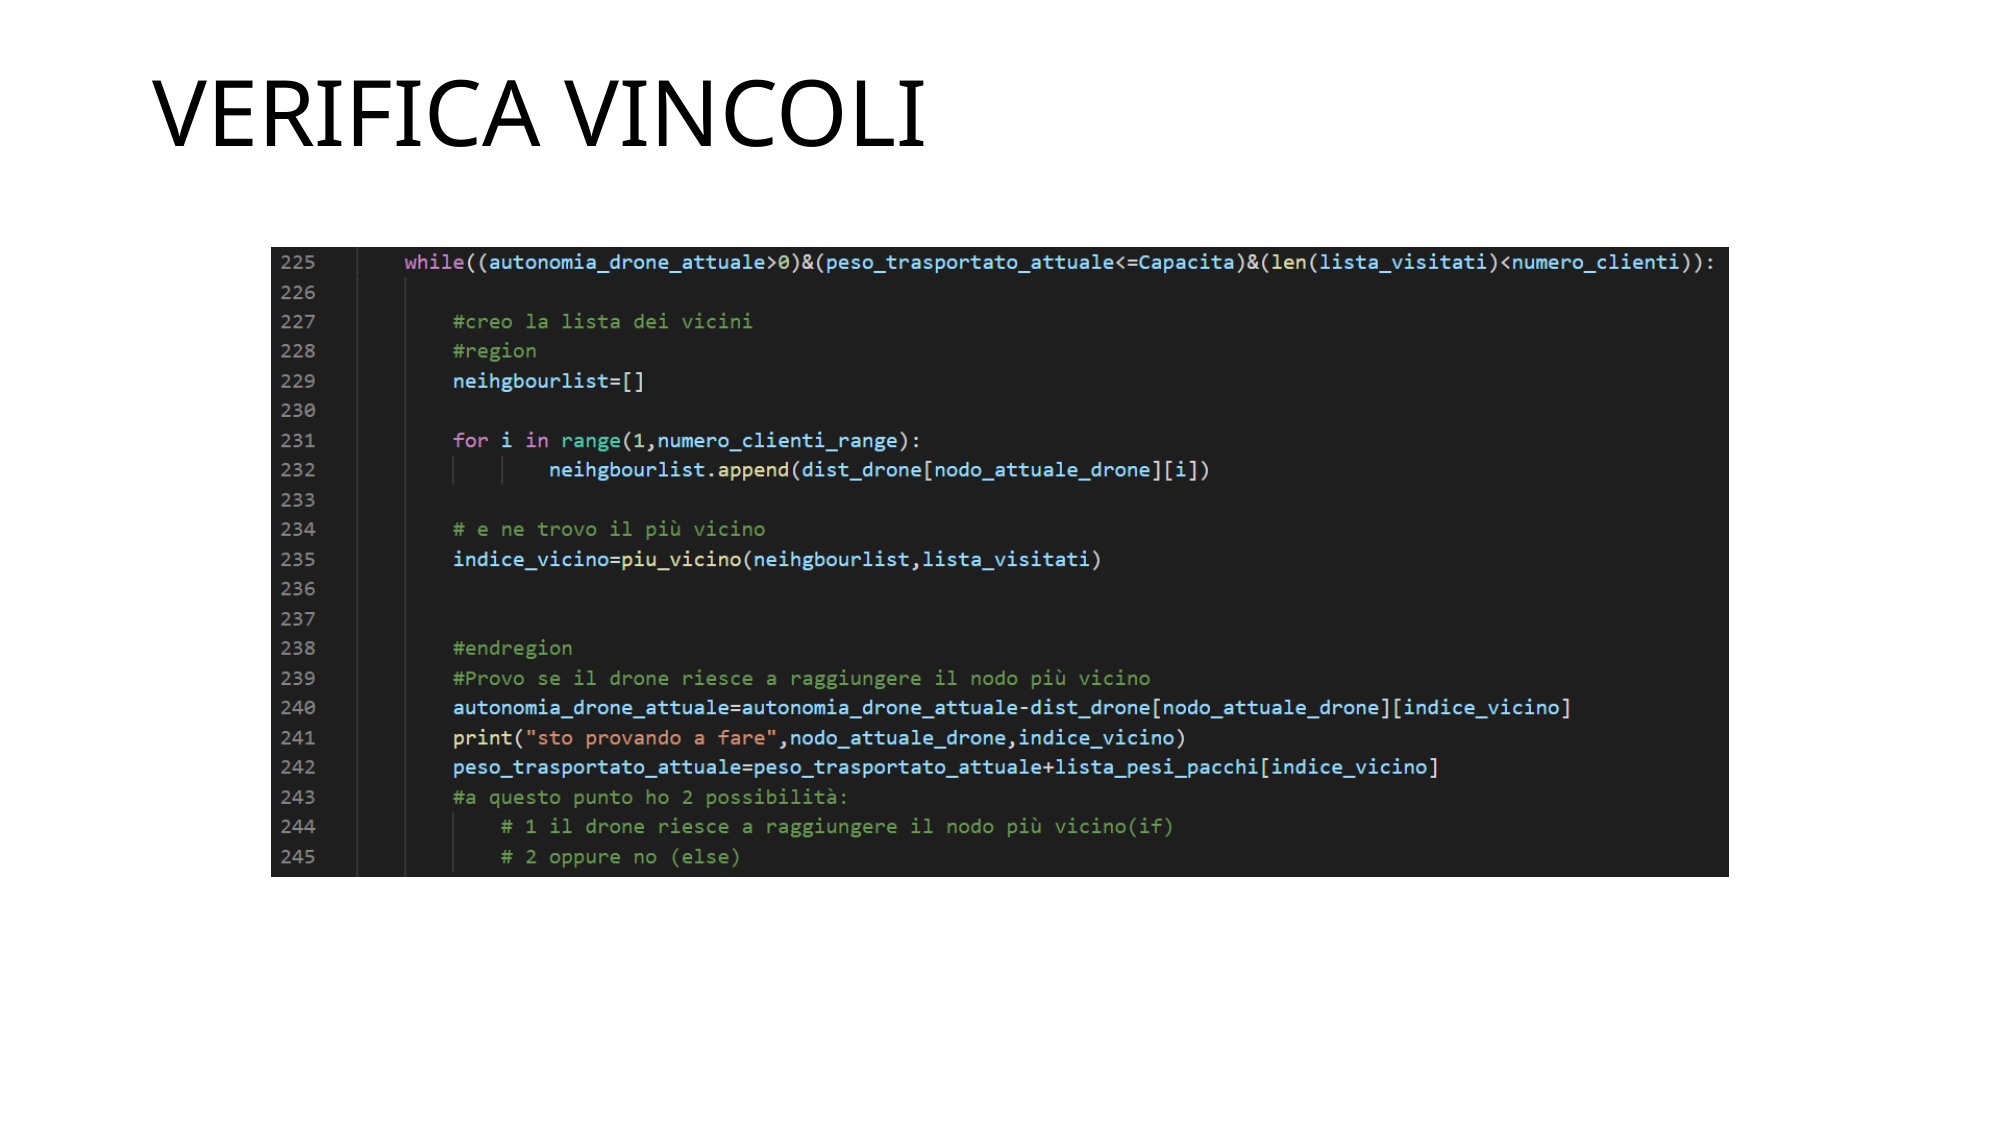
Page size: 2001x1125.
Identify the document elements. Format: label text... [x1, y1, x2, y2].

picture [270, 247, 1729, 878]
text_box VERIFICA VINCOLI [137, 59, 1863, 205]
text_box [137, 205, 1863, 920]
